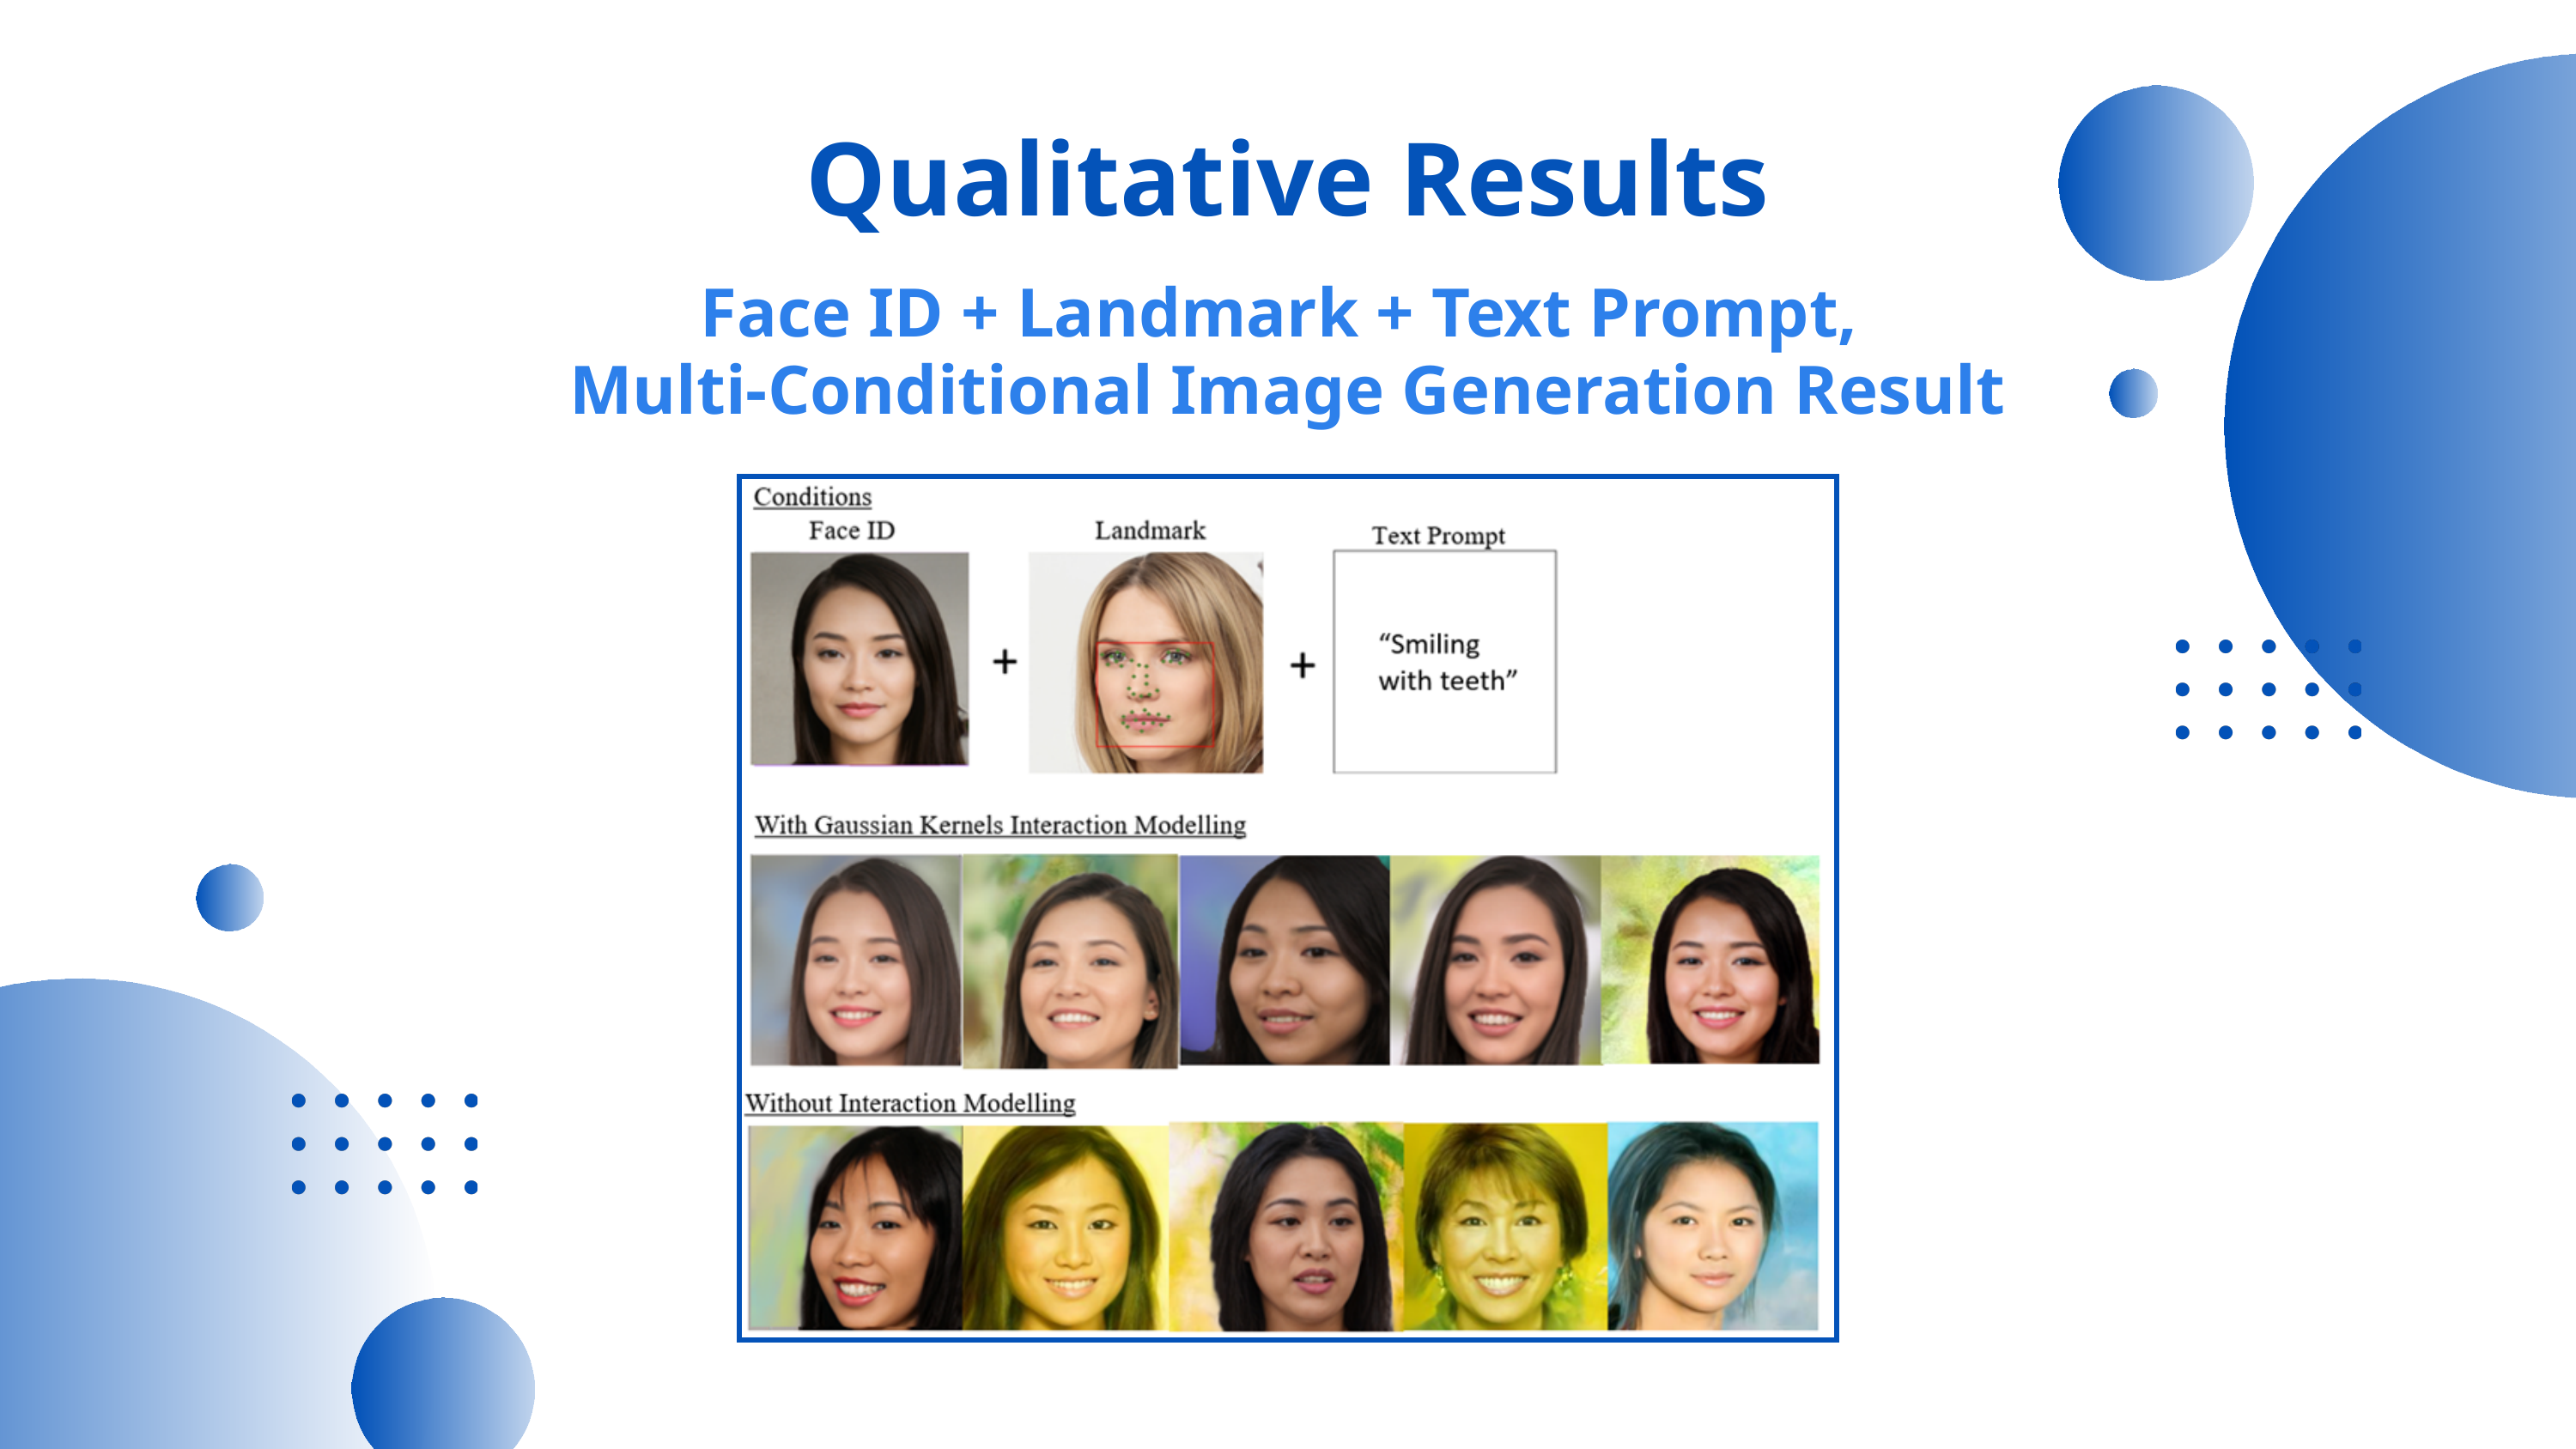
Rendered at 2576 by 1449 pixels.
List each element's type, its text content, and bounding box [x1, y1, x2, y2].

text_box [2175, 640, 2220, 740]
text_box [350, 1297, 535, 1449]
text_box Qualitative Results [799, 119, 1776, 237]
text_box Face ID + Landmark + Text Prompt, Multi-Conditional Image Generation Result [375, 273, 2201, 505]
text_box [2224, 52, 2576, 798]
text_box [195, 864, 264, 932]
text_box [0, 978, 438, 1449]
text_box [440, 1094, 478, 1195]
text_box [2109, 368, 2159, 418]
text_box [738, 476, 1838, 1341]
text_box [2057, 85, 2254, 281]
